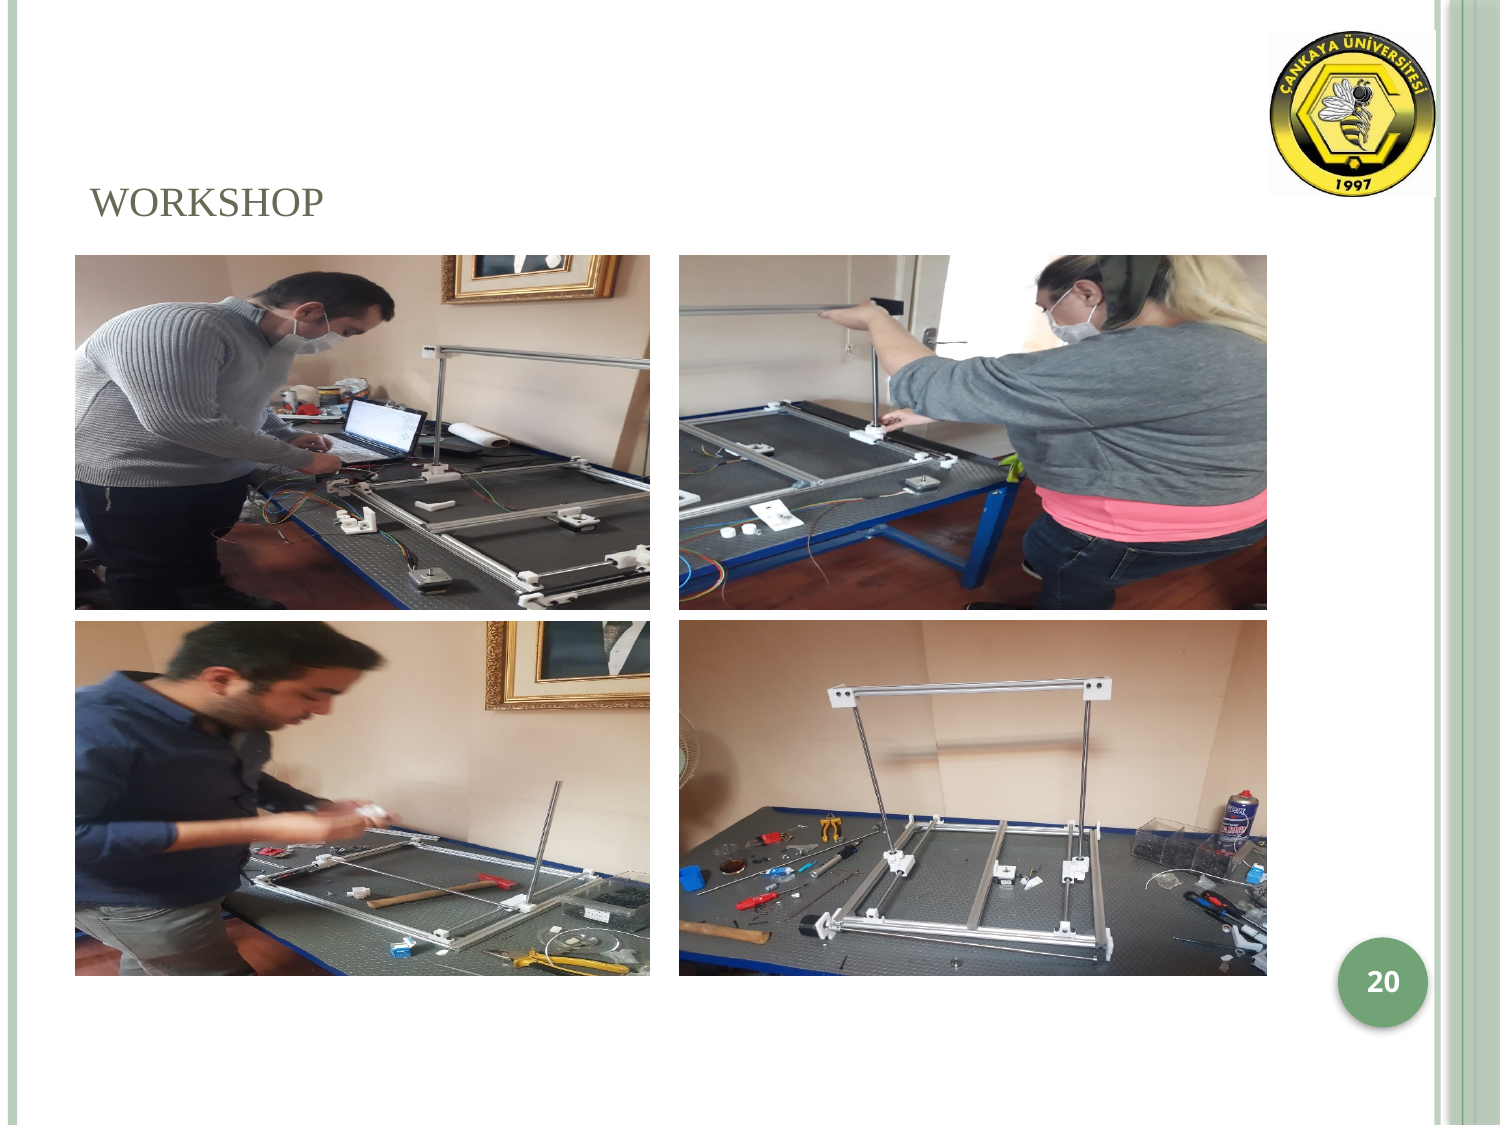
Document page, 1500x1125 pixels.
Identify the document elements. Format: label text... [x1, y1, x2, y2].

picture [1269, 30, 1436, 197]
title WORKSHOP [75, 45, 1300, 233]
picture [678, 254, 1267, 611]
picture [678, 620, 1267, 976]
slide_number 19 [1333, 940, 1434, 1027]
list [74, 254, 651, 611]
picture [74, 621, 651, 977]
